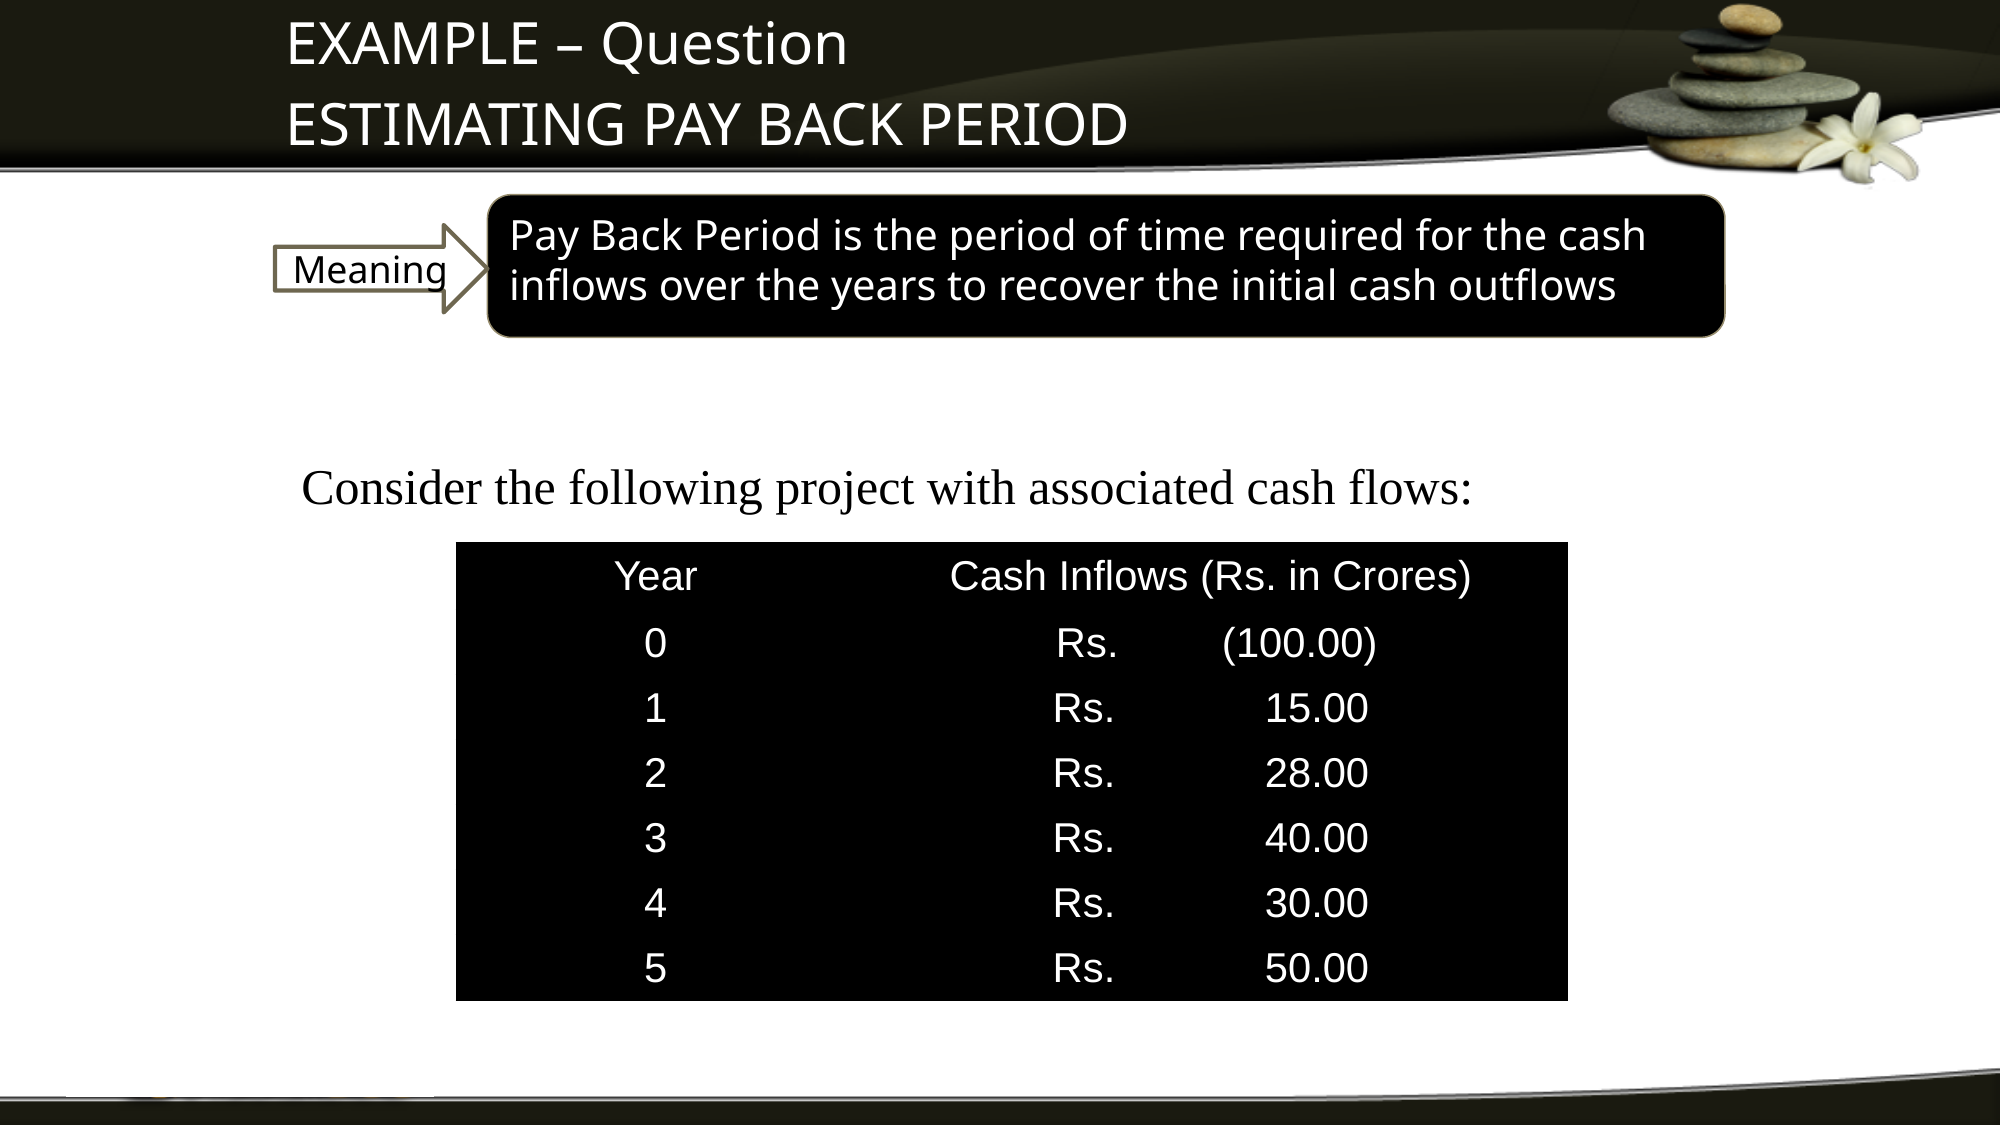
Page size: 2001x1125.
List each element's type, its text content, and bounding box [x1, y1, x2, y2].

table_cell Rs. (100.00) [856, 611, 1566, 674]
table_cell 3 [457, 806, 854, 869]
table_header Year [457, 544, 854, 609]
table_cell 4 [457, 871, 854, 934]
text_box Meaning [272, 223, 490, 315]
title EXAMPLE – Question ESTIMATING PAY BACK PERIOD [285, 0, 1399, 166]
table_cell Rs. 15.00 [856, 676, 1566, 739]
table_header Cash Inflows (Rs. in Crores) [856, 544, 1566, 609]
table_cell Rs. 40.00 [856, 806, 1566, 869]
text_box Consider the following project with associated cash flows: [286, 447, 1610, 523]
table_cell 2 [457, 741, 854, 804]
text_box Pay Back Period is the period of time required for the cash inflows over the years to recover the initial cash outflows [485, 192, 1728, 340]
table_cell Rs. 30.00 [856, 871, 1566, 934]
table_cell Rs. 50.00 [856, 936, 1566, 1000]
table_cell 5 [457, 936, 854, 1000]
table_cell 1 [457, 676, 854, 739]
table_cell Rs. 28.00 [856, 741, 1566, 804]
picture [0, 0, 2000, 1125]
table_cell 0 [457, 611, 854, 674]
